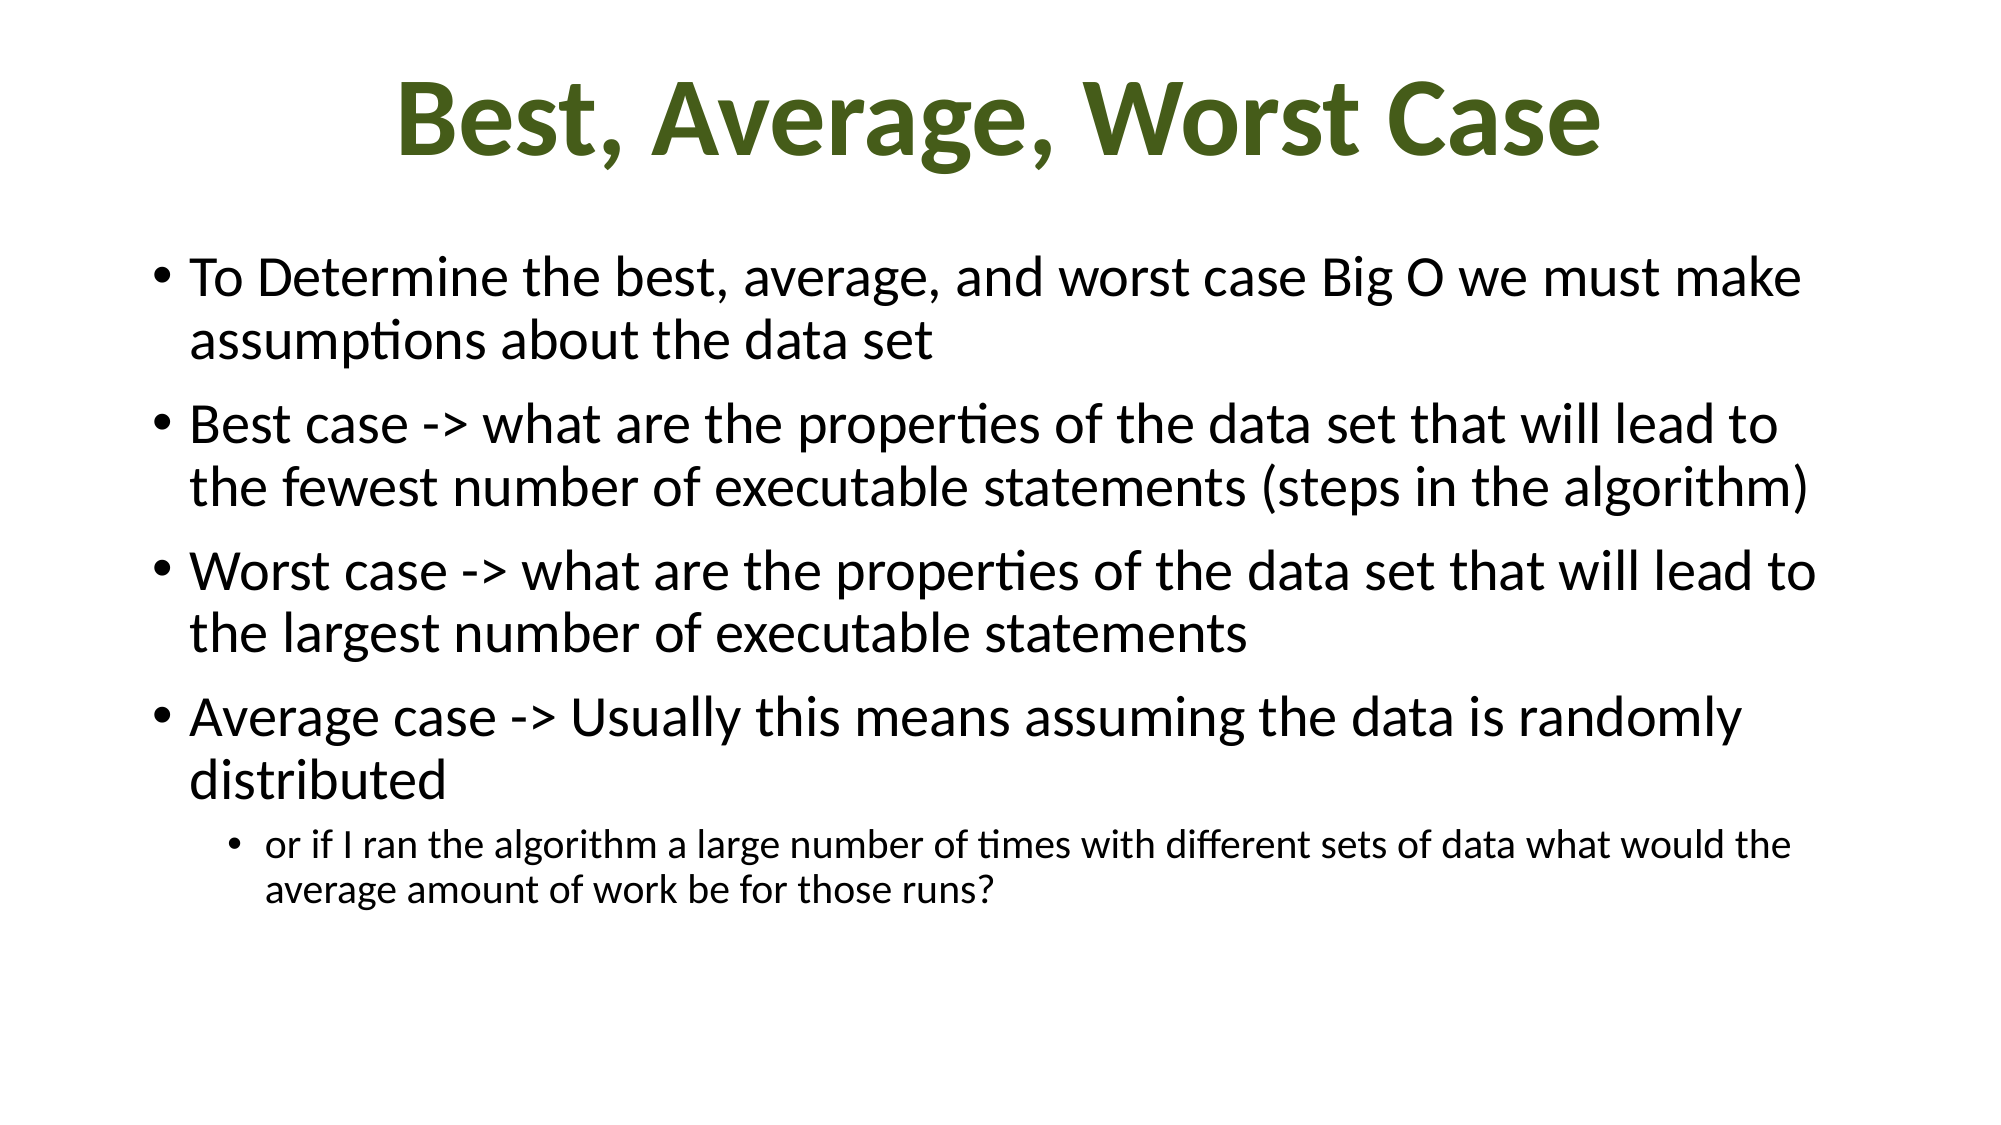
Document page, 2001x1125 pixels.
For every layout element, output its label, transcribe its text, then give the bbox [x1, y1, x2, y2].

list To Determine the best, average, and worst case Big O we must make assumptions about the data set Best case -> what are the properties of the data set that will lead to the fewest number of executable statements (steps in the algorithm) Worst case -> what are the properties of the data set that will lead to the largest number of executable statements Average case -> Usually this means assuming the data is randomly distributed or if I ran the algorithm a large number of times with different sets of data what would the average amount of work be for those runs? [137, 238, 1863, 1014]
title Best, Average, Worst Case [137, 20, 1863, 219]
